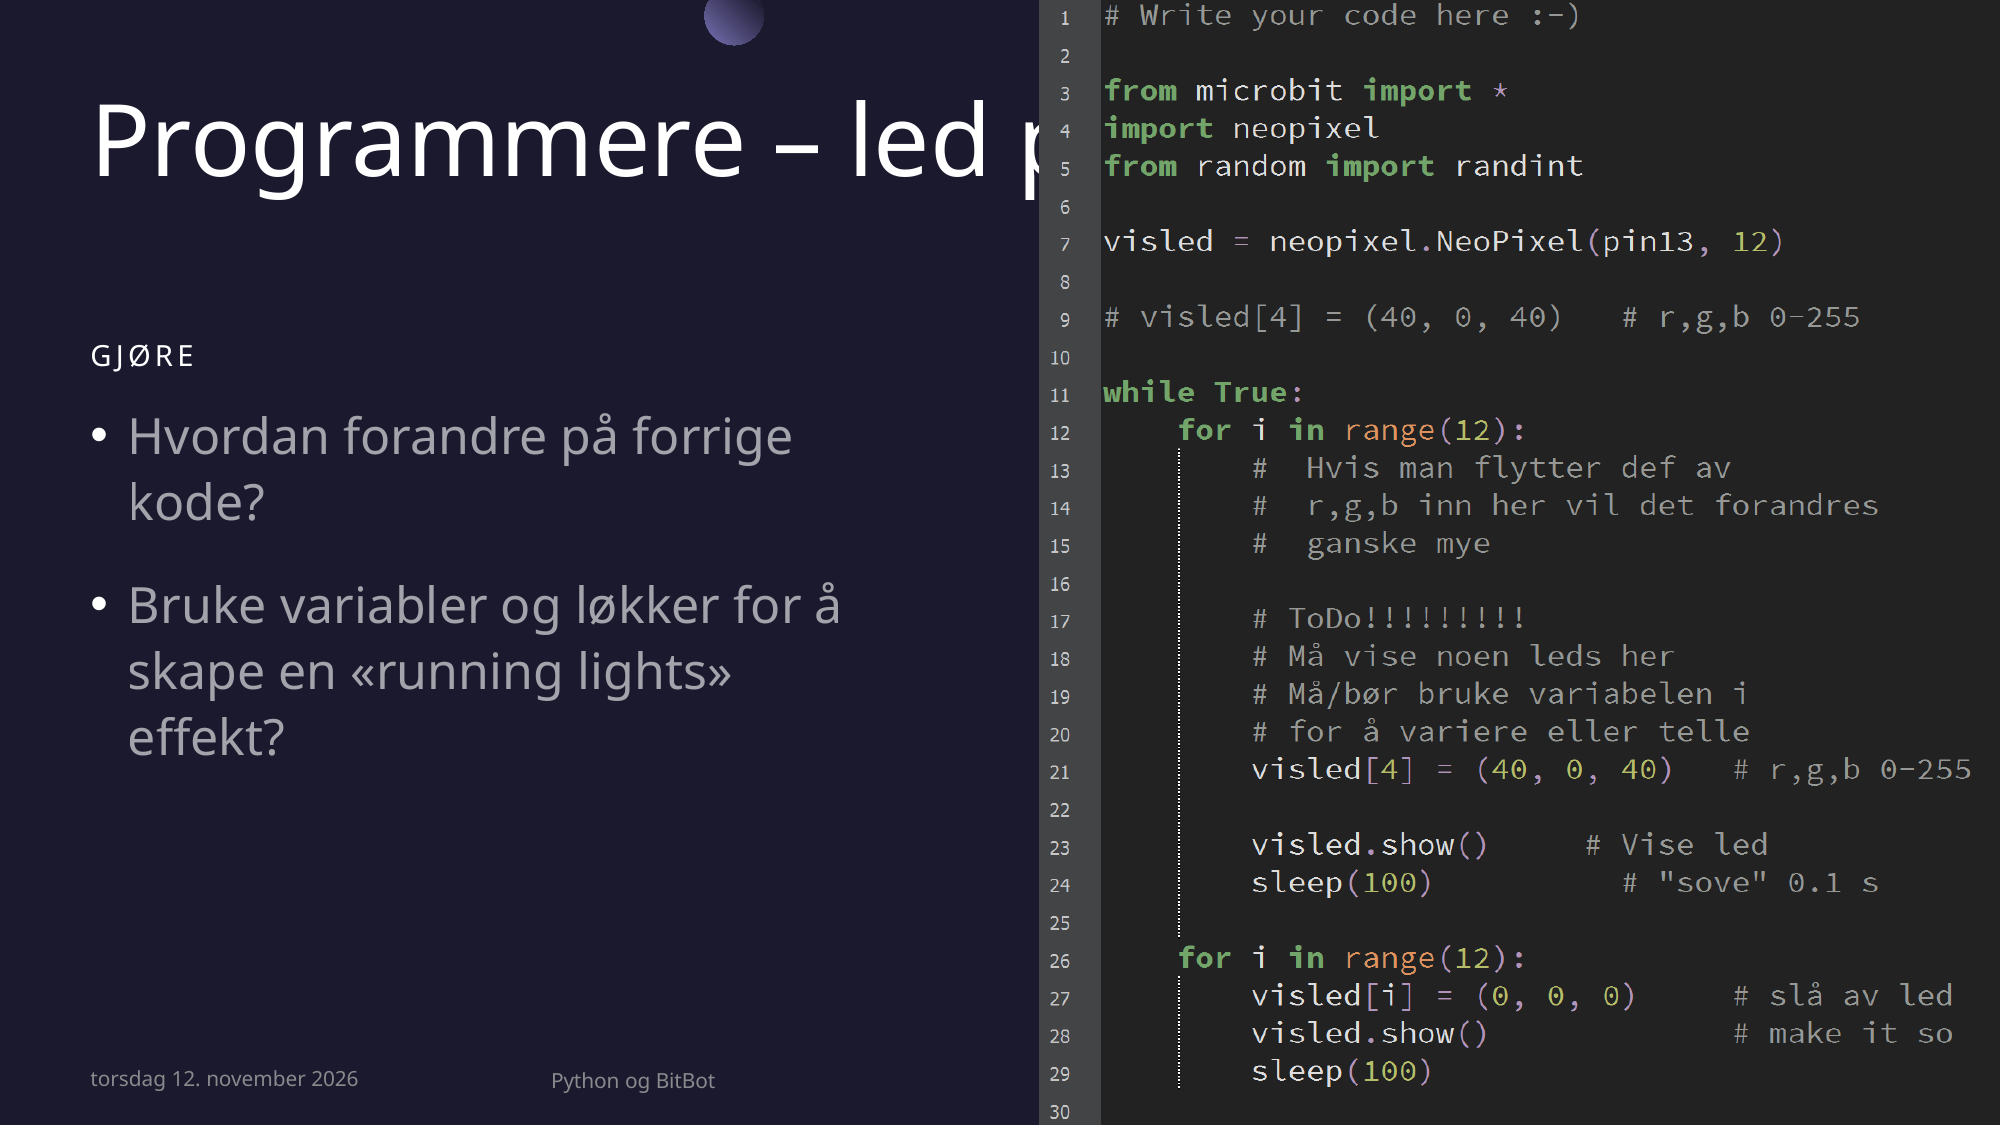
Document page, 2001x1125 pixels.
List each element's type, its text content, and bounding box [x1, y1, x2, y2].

list Hvordan forandre på forrige kode? Bruke variabler og løkker for å skape en «running lights» effekt? [90, 398, 862, 1028]
list Gjøre [90, 283, 983, 372]
picture [1039, 0, 2000, 1125]
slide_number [90, 1067, 522, 1093]
text_box [703, 0, 765, 47]
title Programmere – led på BitBot [90, 90, 1039, 309]
footer Python og BitBot [551, 1067, 1039, 1093]
